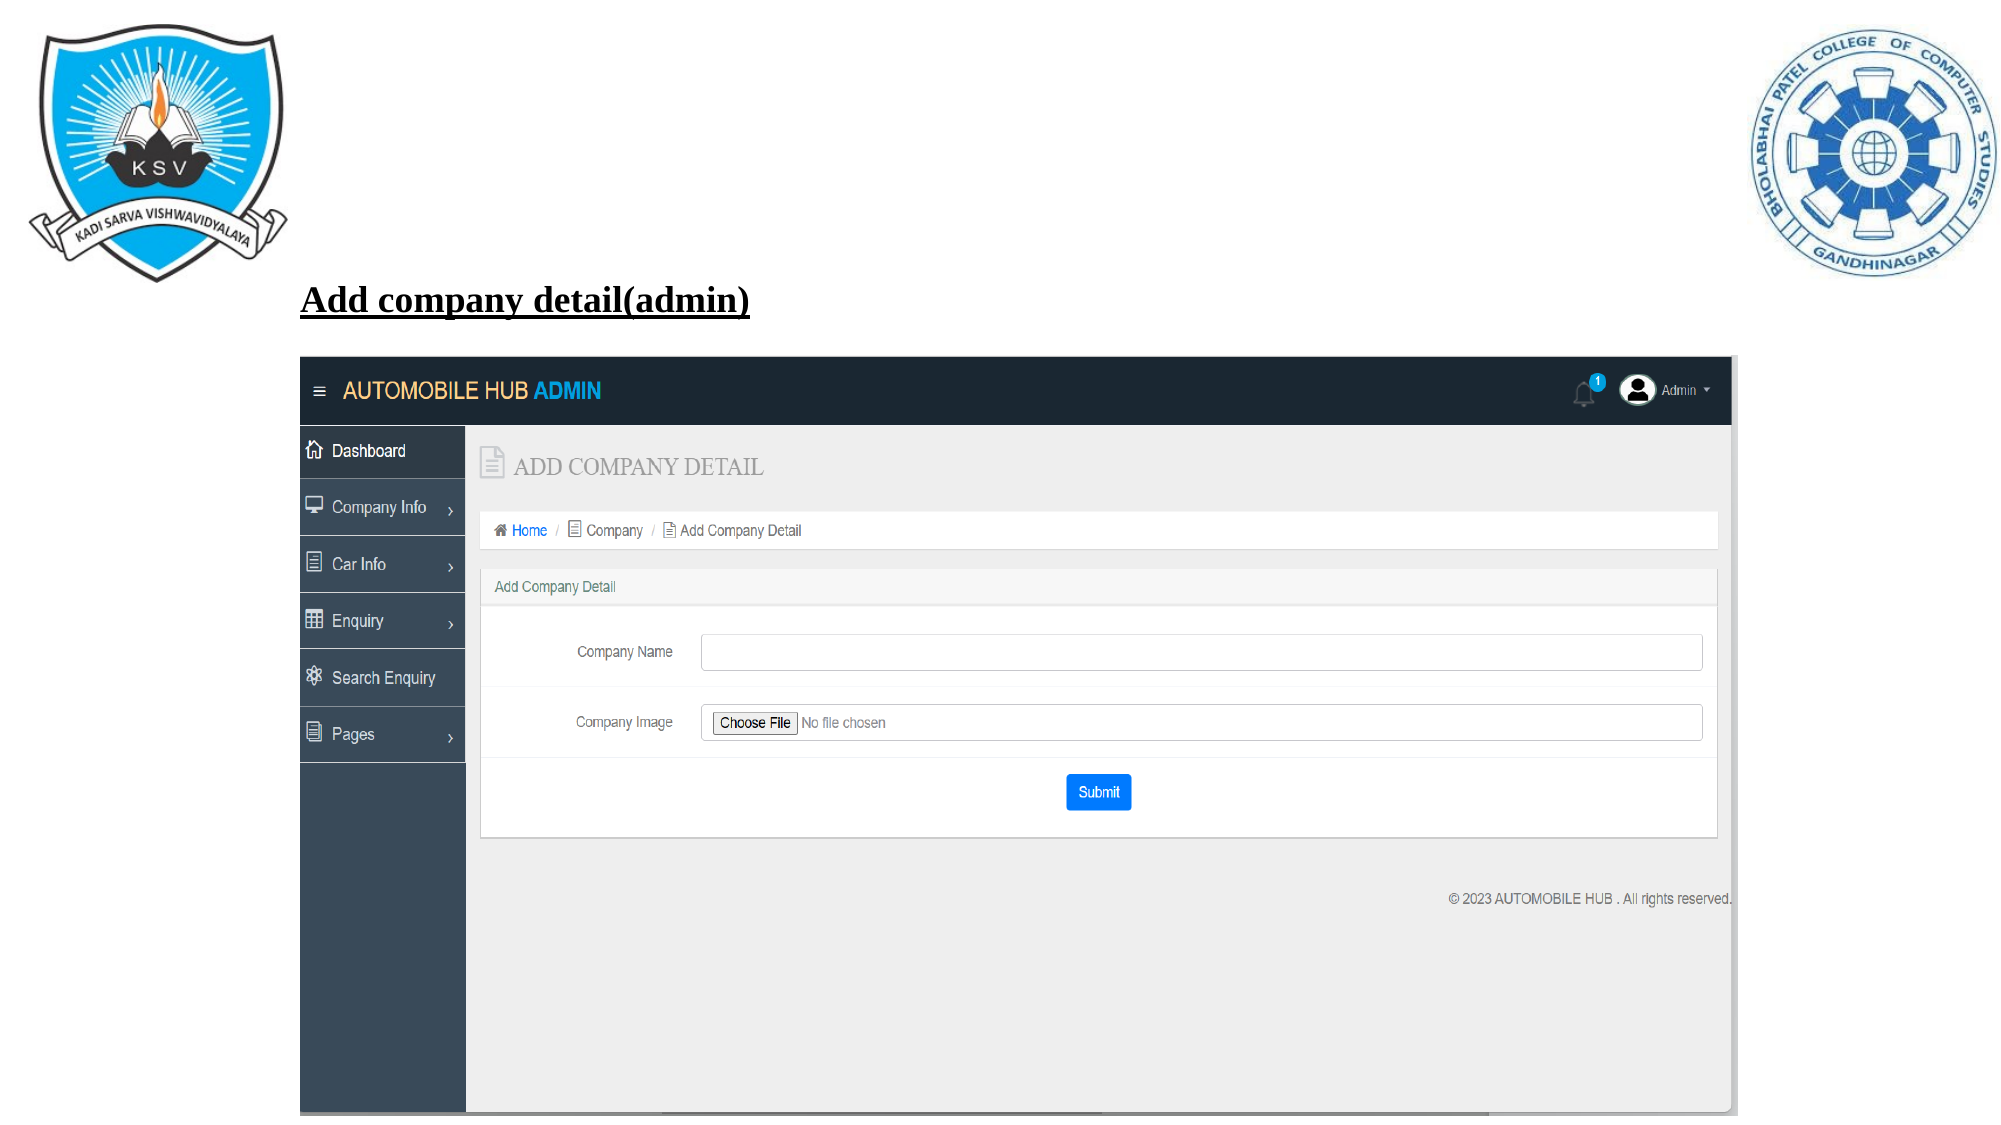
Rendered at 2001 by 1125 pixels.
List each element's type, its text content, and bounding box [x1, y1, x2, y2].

title Add company detail(admin) [300, 275, 774, 321]
picture [1747, 24, 2000, 281]
picture [299, 355, 1738, 1116]
picture [28, 24, 288, 283]
